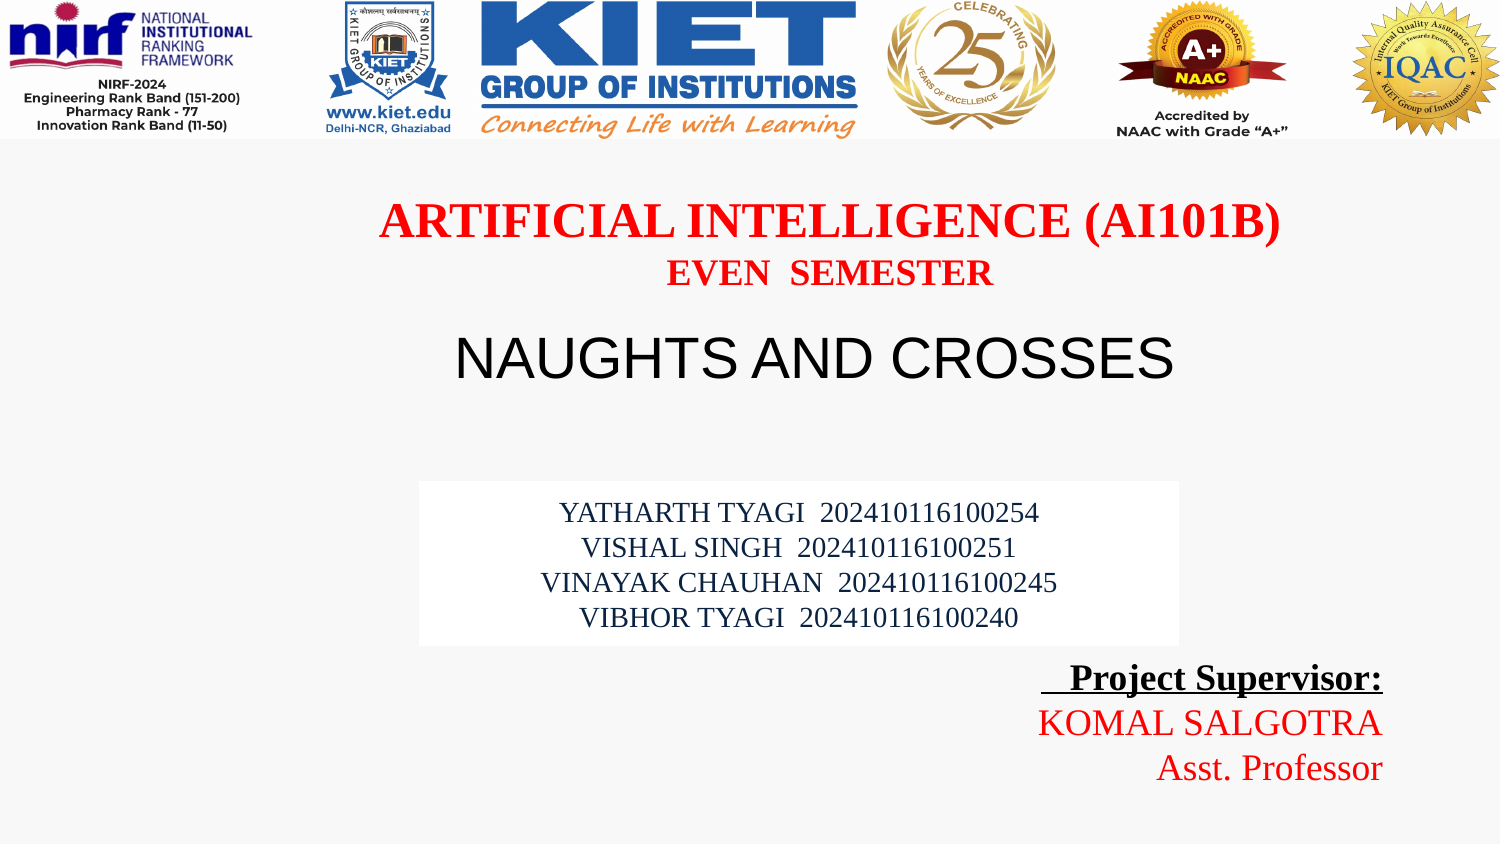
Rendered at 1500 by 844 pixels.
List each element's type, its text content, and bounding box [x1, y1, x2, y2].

text_box YATHARTH TYAGI 202410116100254 VISHAL SINGH 202410116100251 VINAYAK CHAUHAN 202410116100245 VIBHOR TYAGI 202410116100240 [417, 479, 1181, 648]
picture [0, 0, 1500, 139]
subtitle ARTIFICIAL INTELLIGENCE (AI101B) EVEN SEMESTER Project Supervisor: KOMAL SALGOTRA Asst. Professor [277, 446, 1383, 574]
title NAUGHTS AND CROSSES [454, 268, 1215, 442]
